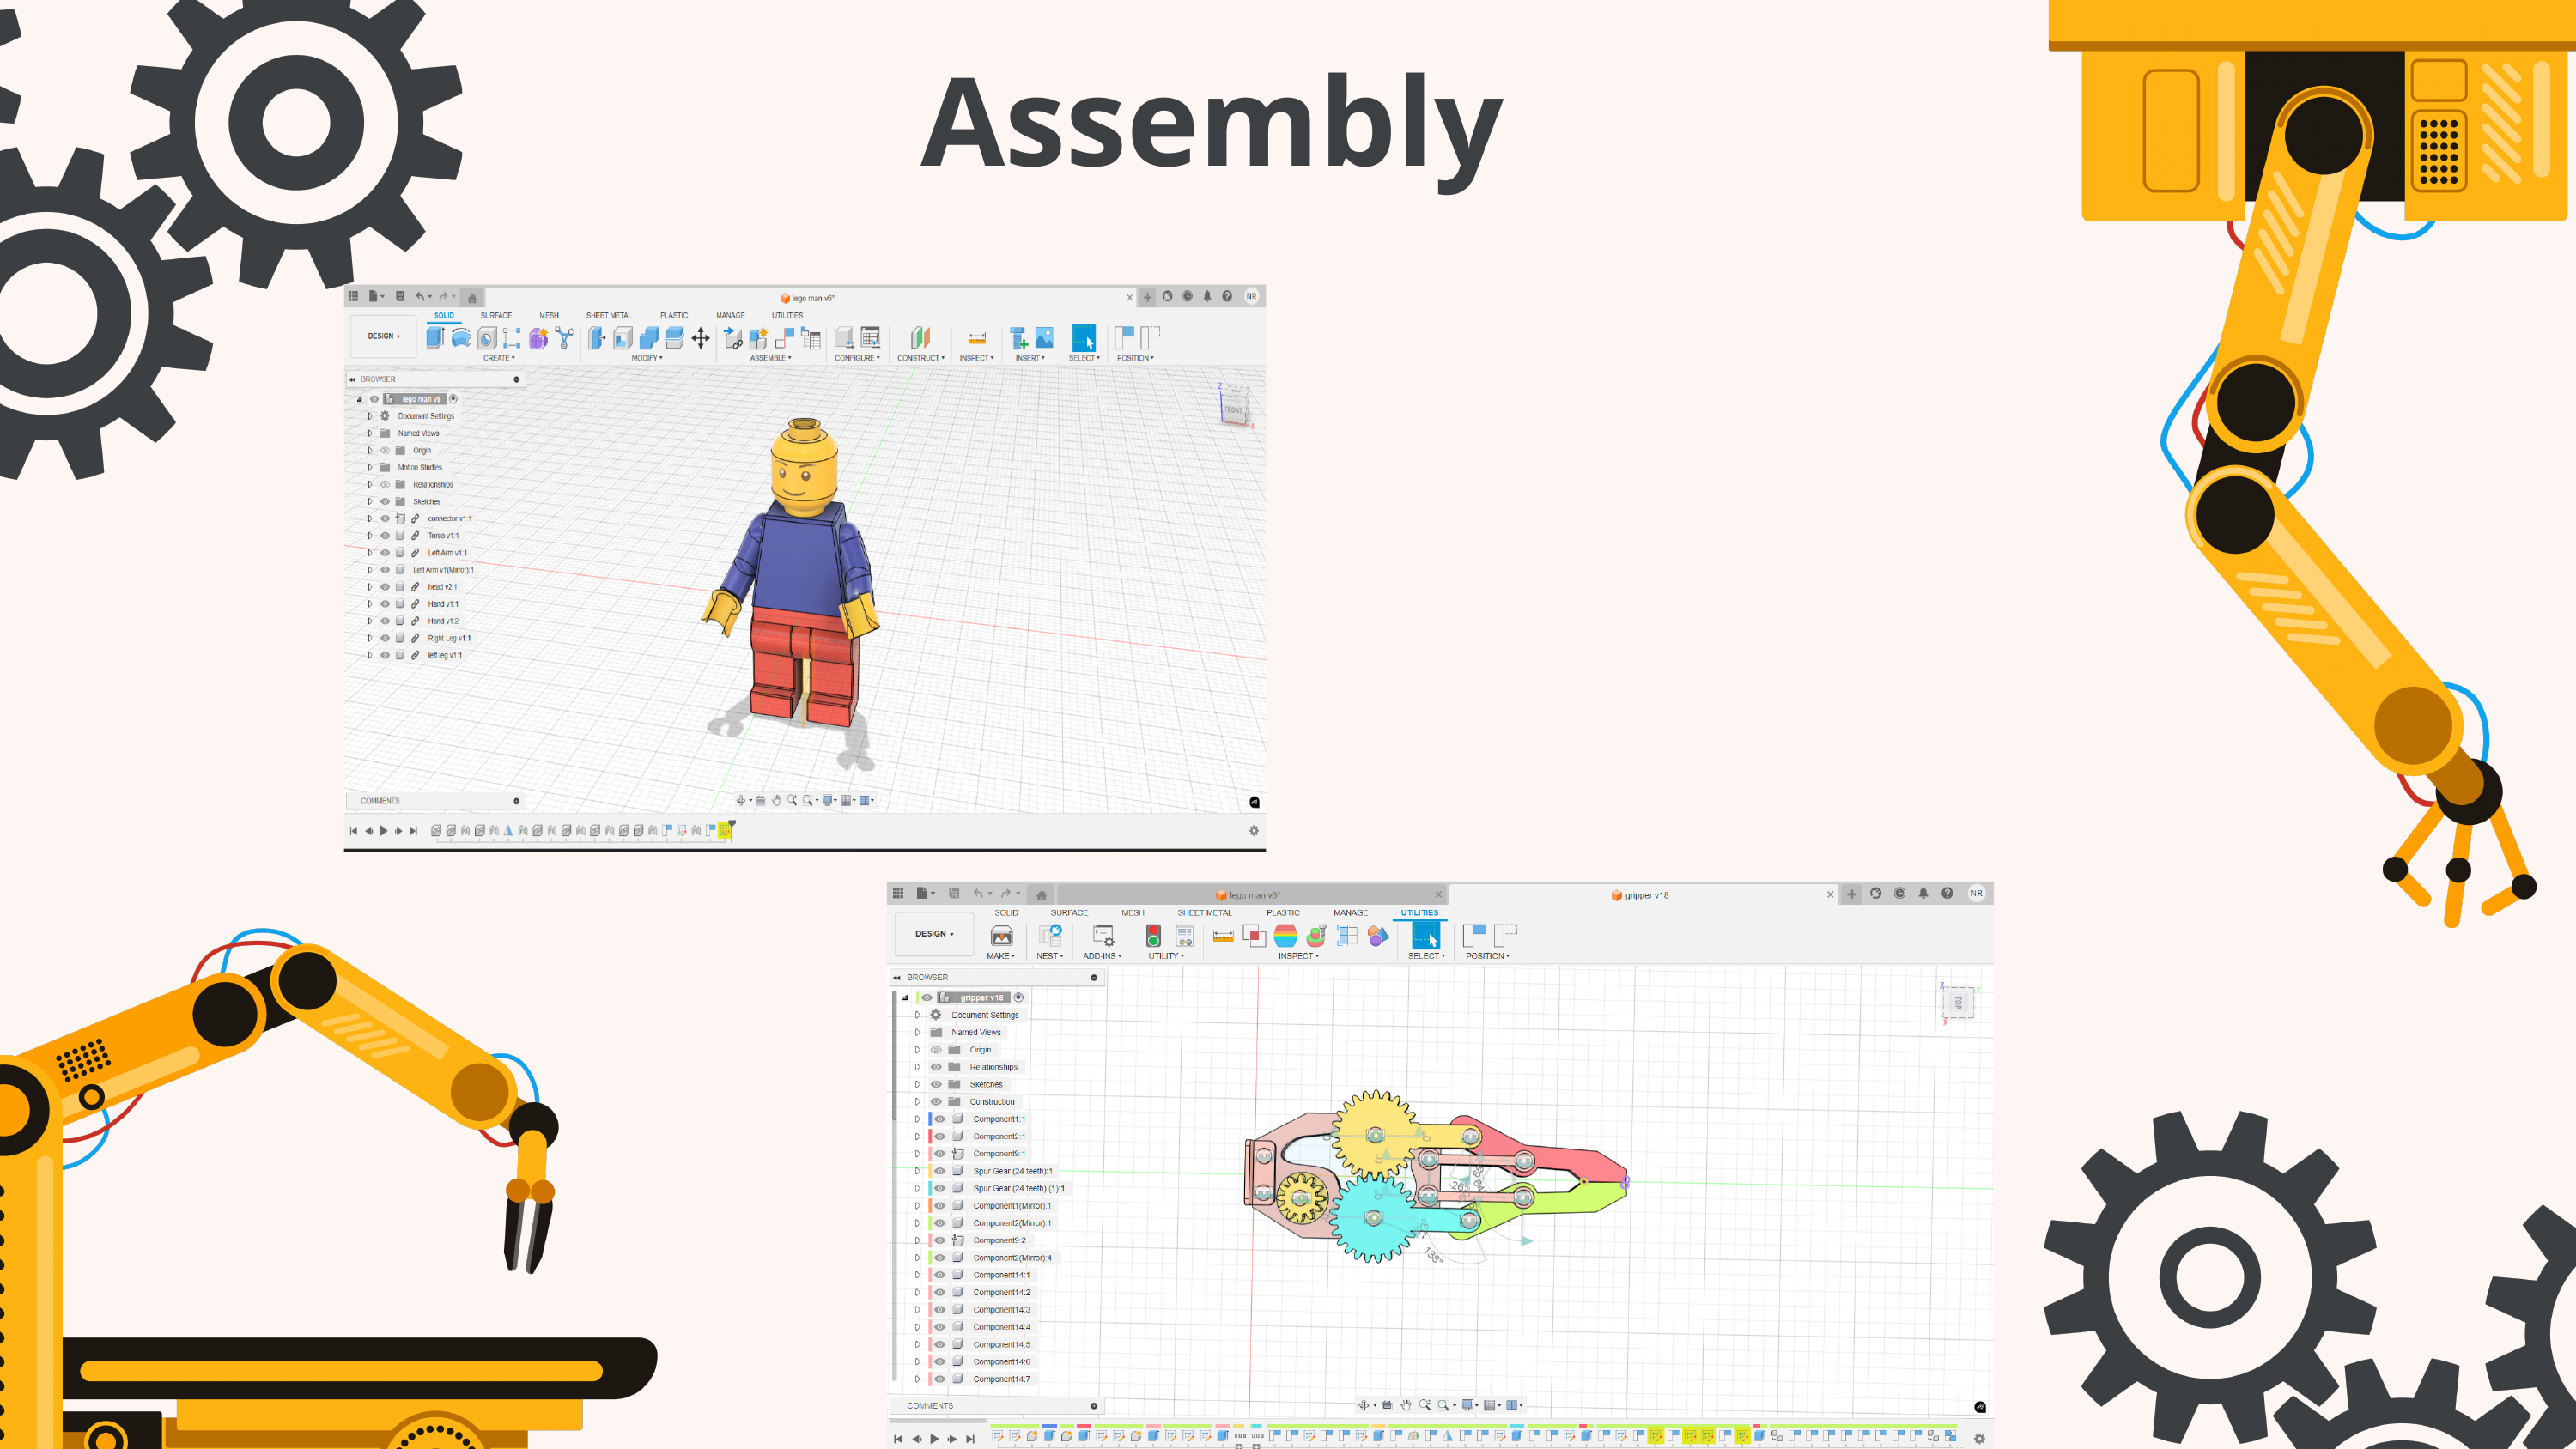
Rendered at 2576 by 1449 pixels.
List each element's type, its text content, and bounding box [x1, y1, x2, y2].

text_box [0, 0, 463, 480]
text_box [0, 927, 658, 1449]
picture [343, 283, 1267, 852]
text_box Assembly [751, 71, 1674, 191]
picture [886, 881, 1995, 1449]
text_box [2044, 1111, 2576, 1449]
text_box [2048, 0, 2576, 928]
